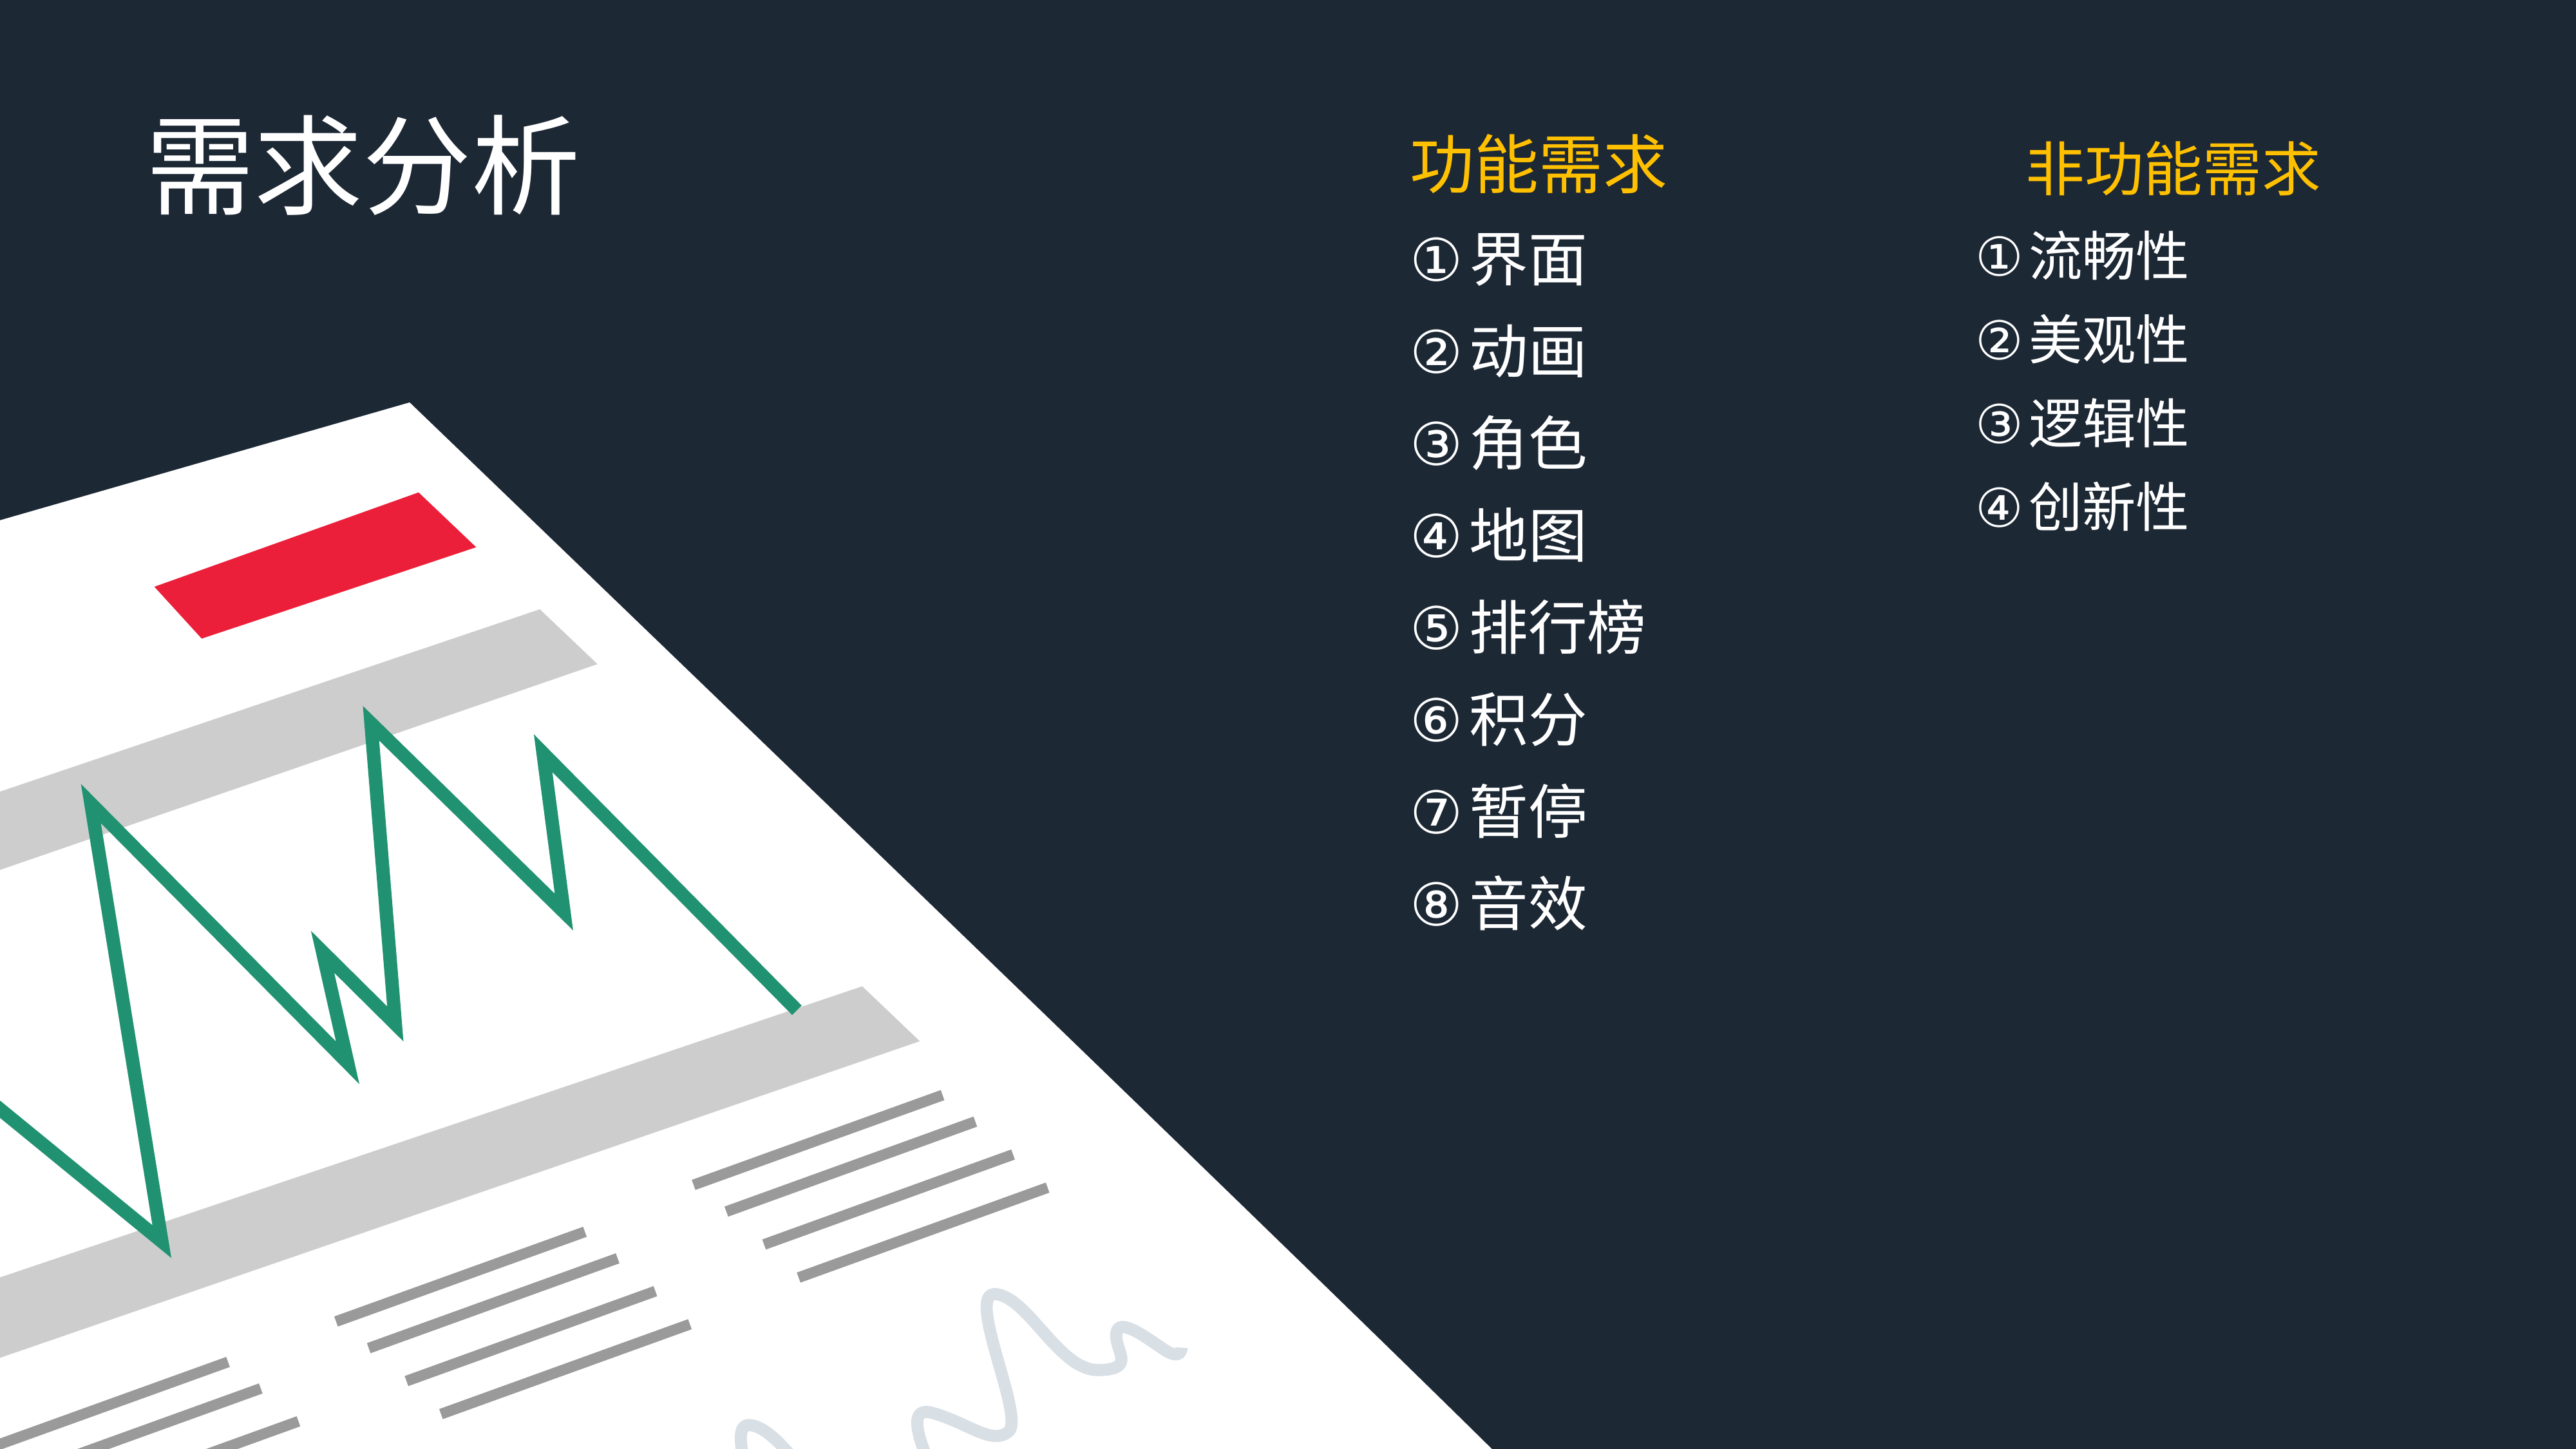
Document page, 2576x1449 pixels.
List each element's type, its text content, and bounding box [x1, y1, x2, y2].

text_box 功能需求 界面 动画 角色 地图 排行榜 积分 暂停 音效 [1403, 97, 2195, 942]
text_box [0, 402, 1560, 1449]
text_box 需求分析 [146, 97, 581, 229]
text_box 非功能需求 流畅性 美观性 逻辑性 创新性 [1825, 107, 2340, 542]
